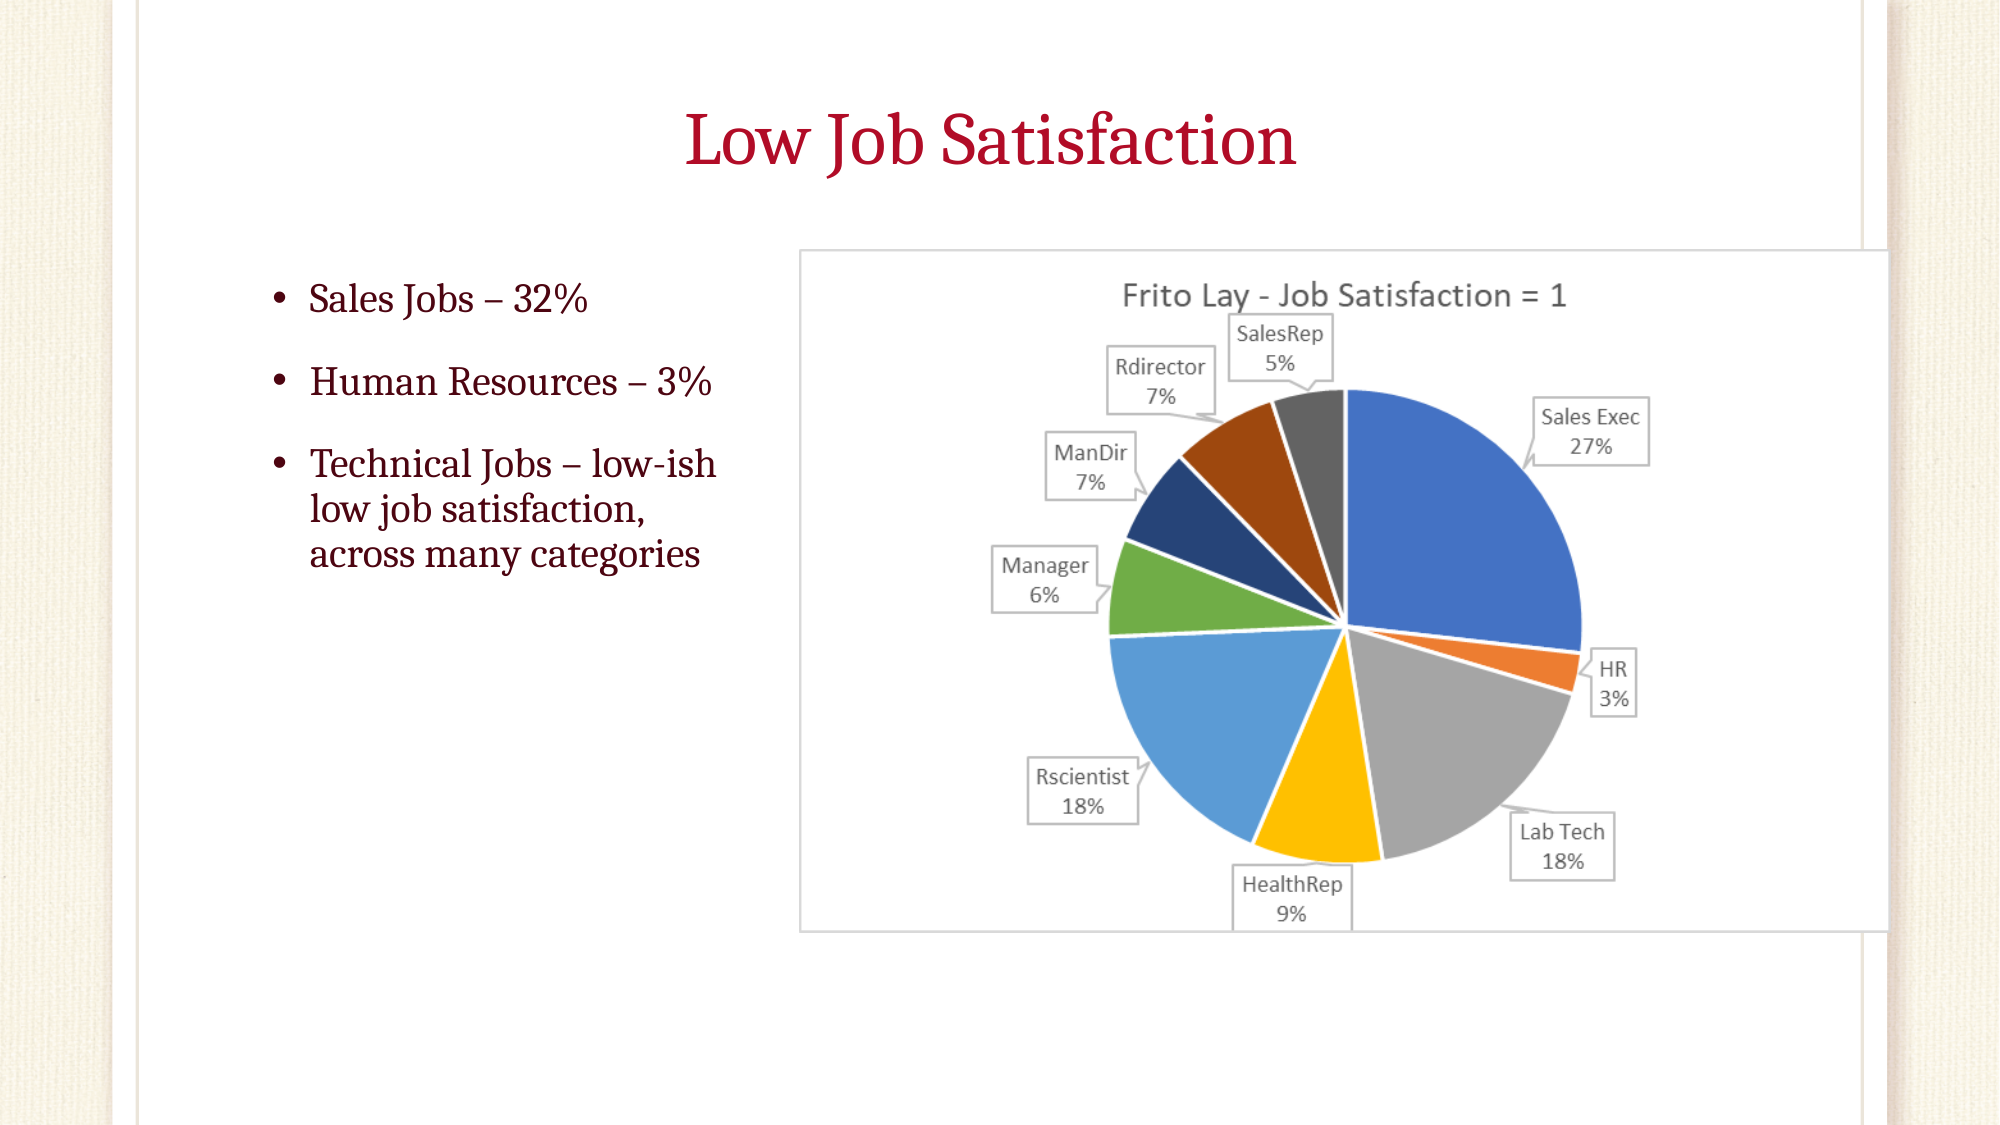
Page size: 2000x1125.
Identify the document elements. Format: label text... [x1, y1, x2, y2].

picture [799, 0, 2000, 1125]
picture [0, 0, 112, 1125]
list Sales Jobs – 32% Human Resources – 3% Technical Jobs – low-ish low job satisfaction, across many categories [249, 269, 738, 1013]
title Low Job Satisfaction [249, 52, 1750, 188]
